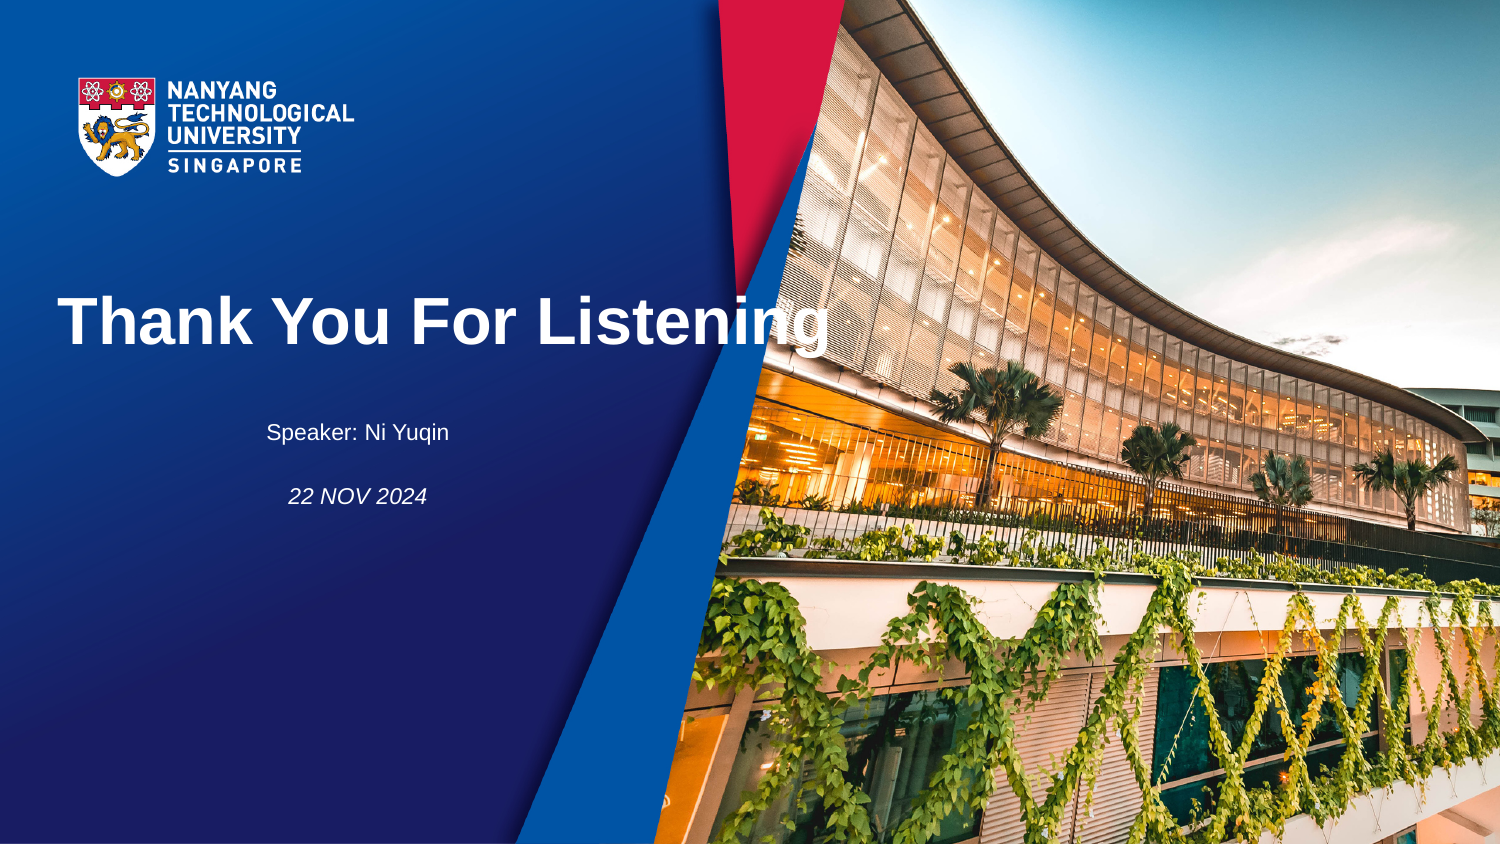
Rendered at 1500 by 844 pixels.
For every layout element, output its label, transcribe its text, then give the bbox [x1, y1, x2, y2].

subtitle Speaker: Ni Yuqin 22 NOV 2024 [209, 410, 507, 618]
picture [0, 0, 1500, 844]
slide_number 23 [1074, 715, 1425, 761]
title Thank You For Listening [0, 214, 936, 422]
